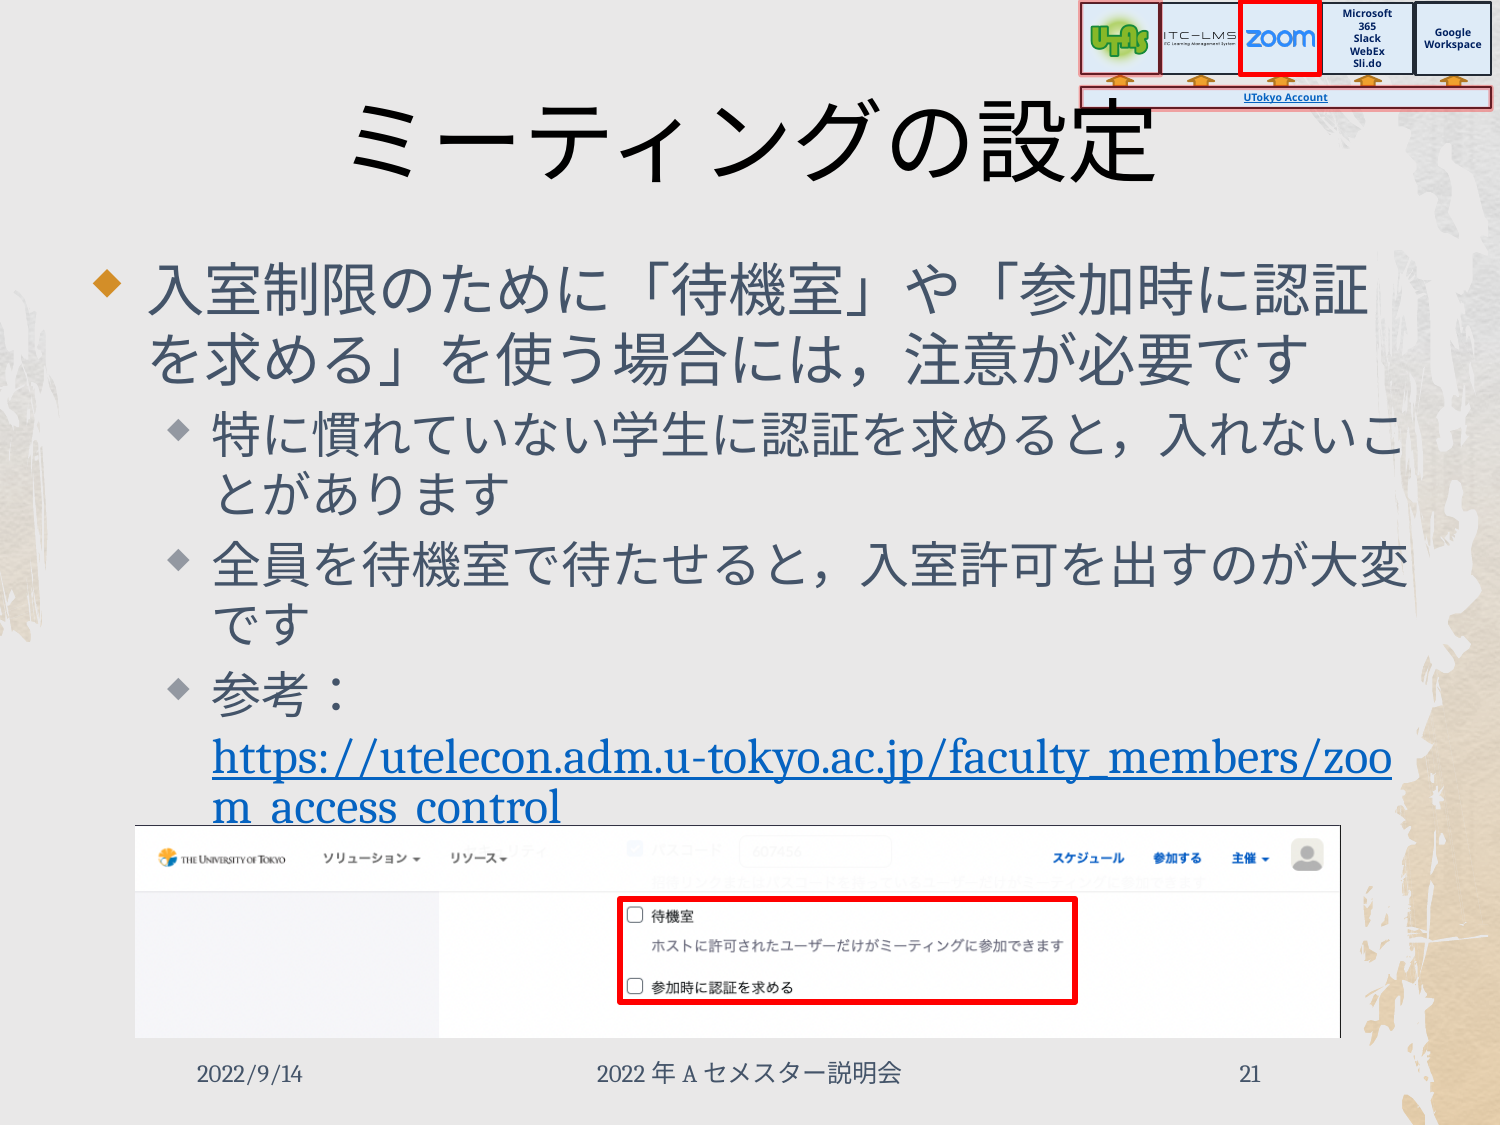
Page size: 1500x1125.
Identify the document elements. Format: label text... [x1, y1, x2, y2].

slide_number 26 [126, 818, 1350, 989]
footer 2022年Aセメスター説明会 [512, 1054, 988, 1103]
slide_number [75, 1042, 425, 1103]
picture [135, 824, 1341, 1038]
list 入室制限のために「待機室」や「参加時に認証を求める」を使う場合には，注意が必要です 特に慣れていない学生に認証を求めると，入れないことがあります 全員を待機室で待たせると，入室許可を出すのが大変です 参考： https://utelecon.adm.u-tokyo.ac.jp/faculty_members/zoom_access_control [75, 246, 1425, 989]
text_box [1080, 2, 1492, 109]
slide_number 21 [1074, 1042, 1425, 1103]
title ミーティングの設定 [75, 45, 1425, 233]
